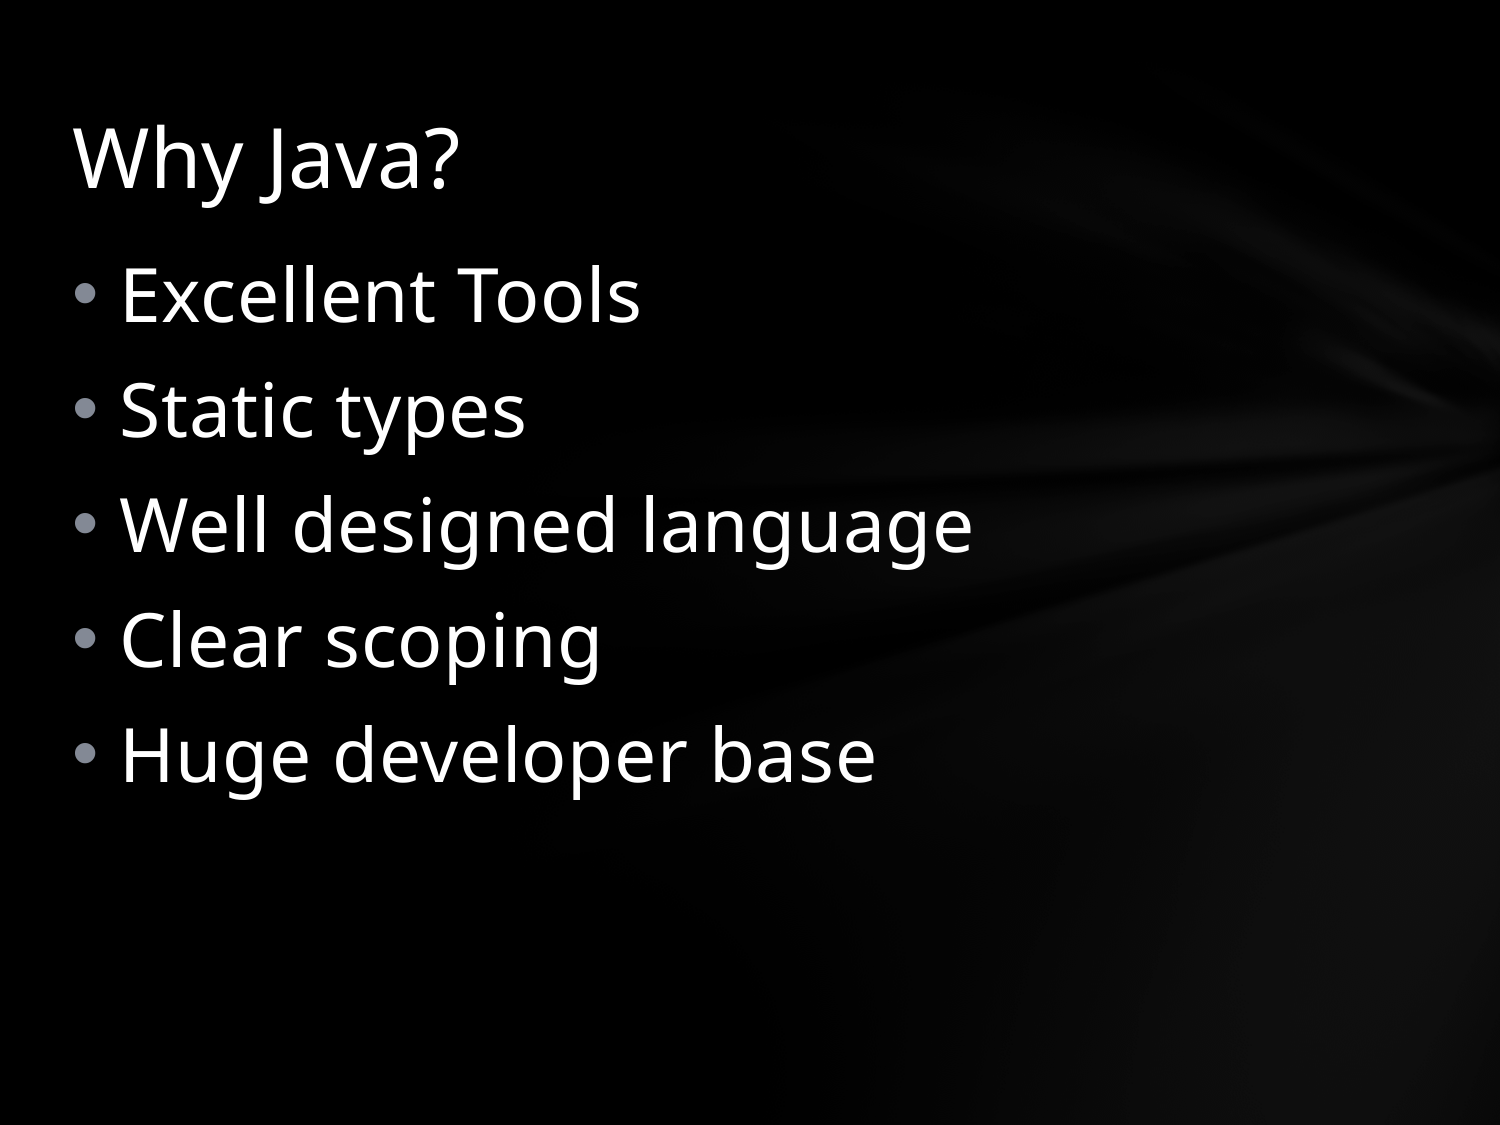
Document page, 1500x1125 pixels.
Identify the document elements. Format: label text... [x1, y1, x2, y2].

title Why Java? [57, 37, 1318, 213]
list Excellent Tools Static types Well designed language Clear scoping Huge developer base [57, 239, 1318, 1015]
